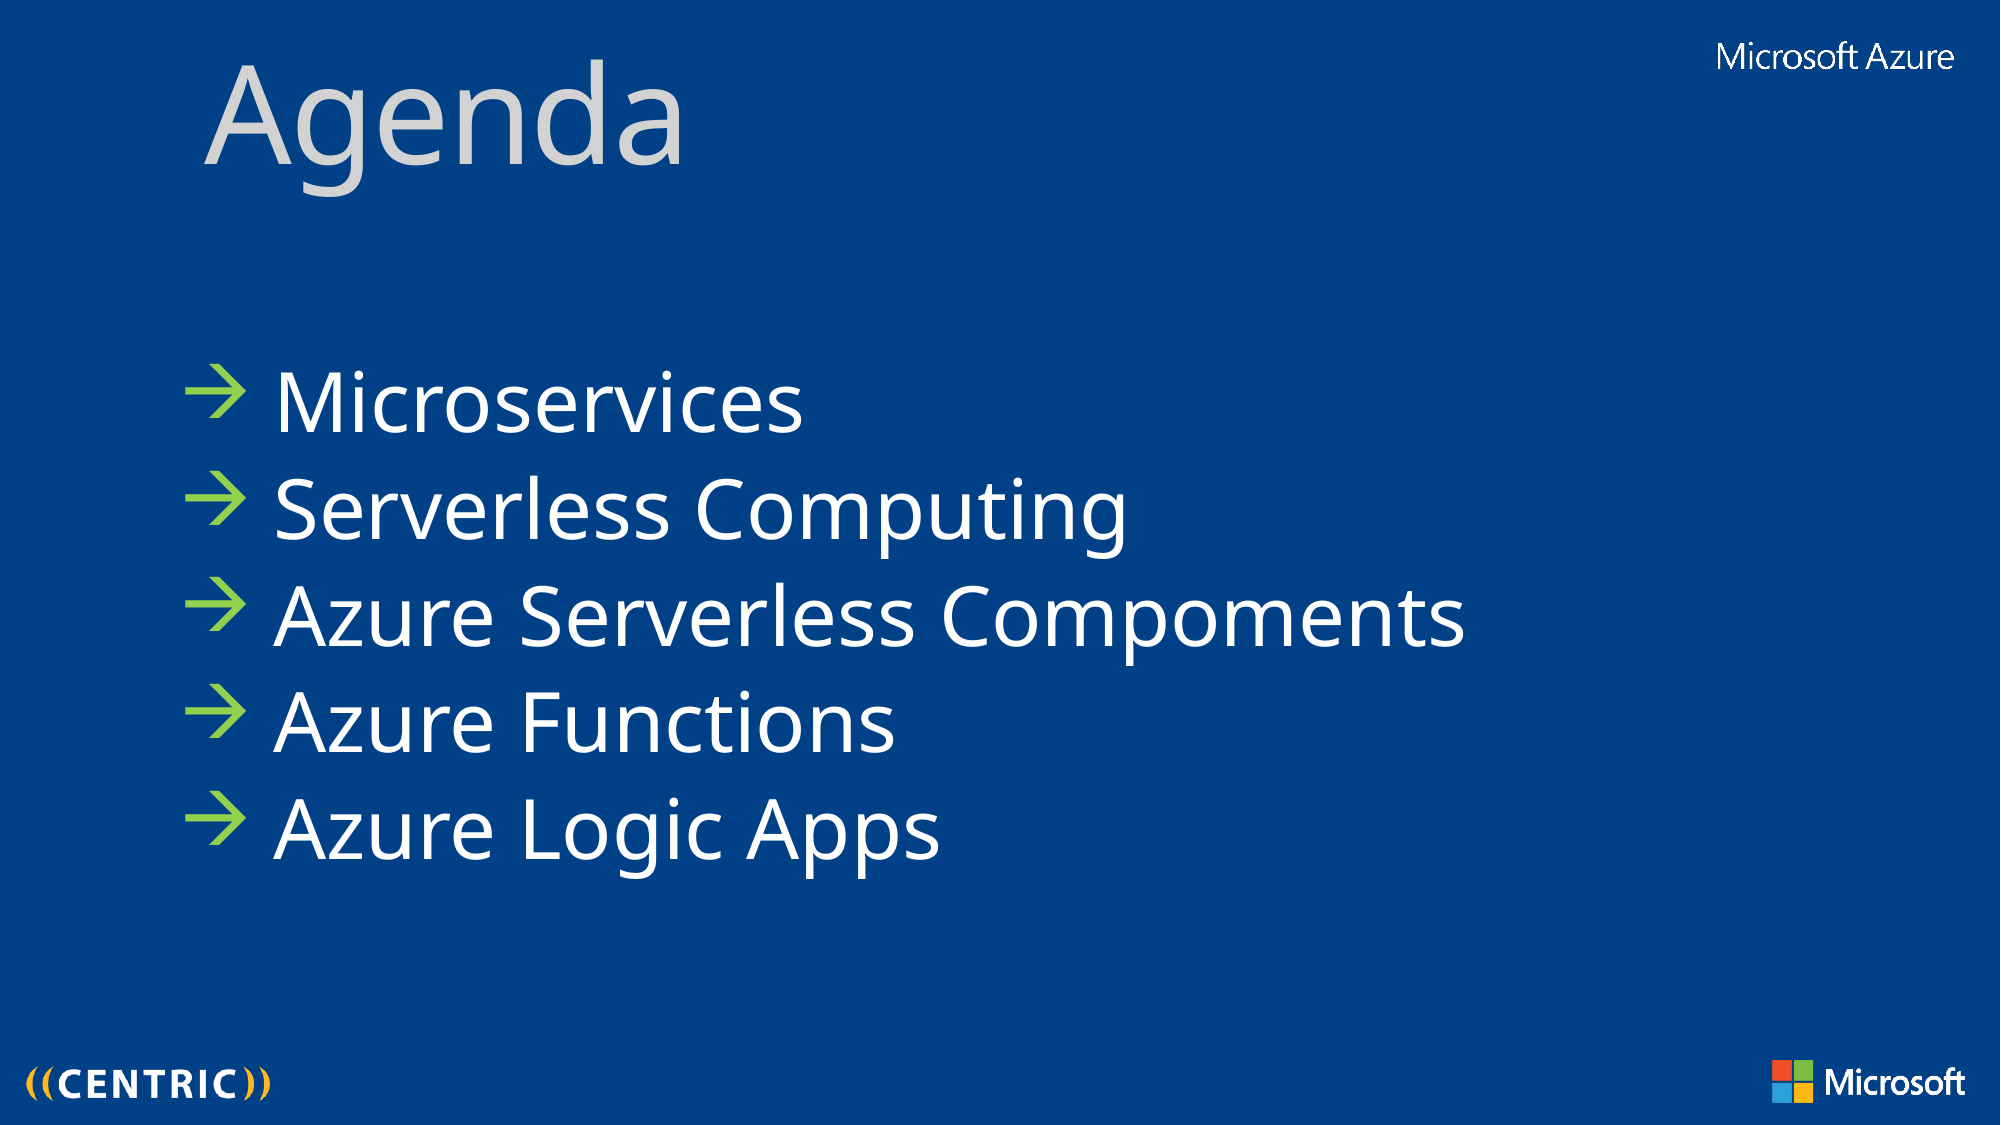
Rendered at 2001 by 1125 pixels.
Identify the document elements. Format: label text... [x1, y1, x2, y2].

text_box Agenda [189, 22, 2000, 330]
text_box Microservices Serverless Computing Azure Serverless Compoments Azure Functions Azure Logic Apps [164, 353, 2000, 1078]
picture [1772, 1078, 1965, 1103]
picture [26, 1066, 270, 1101]
